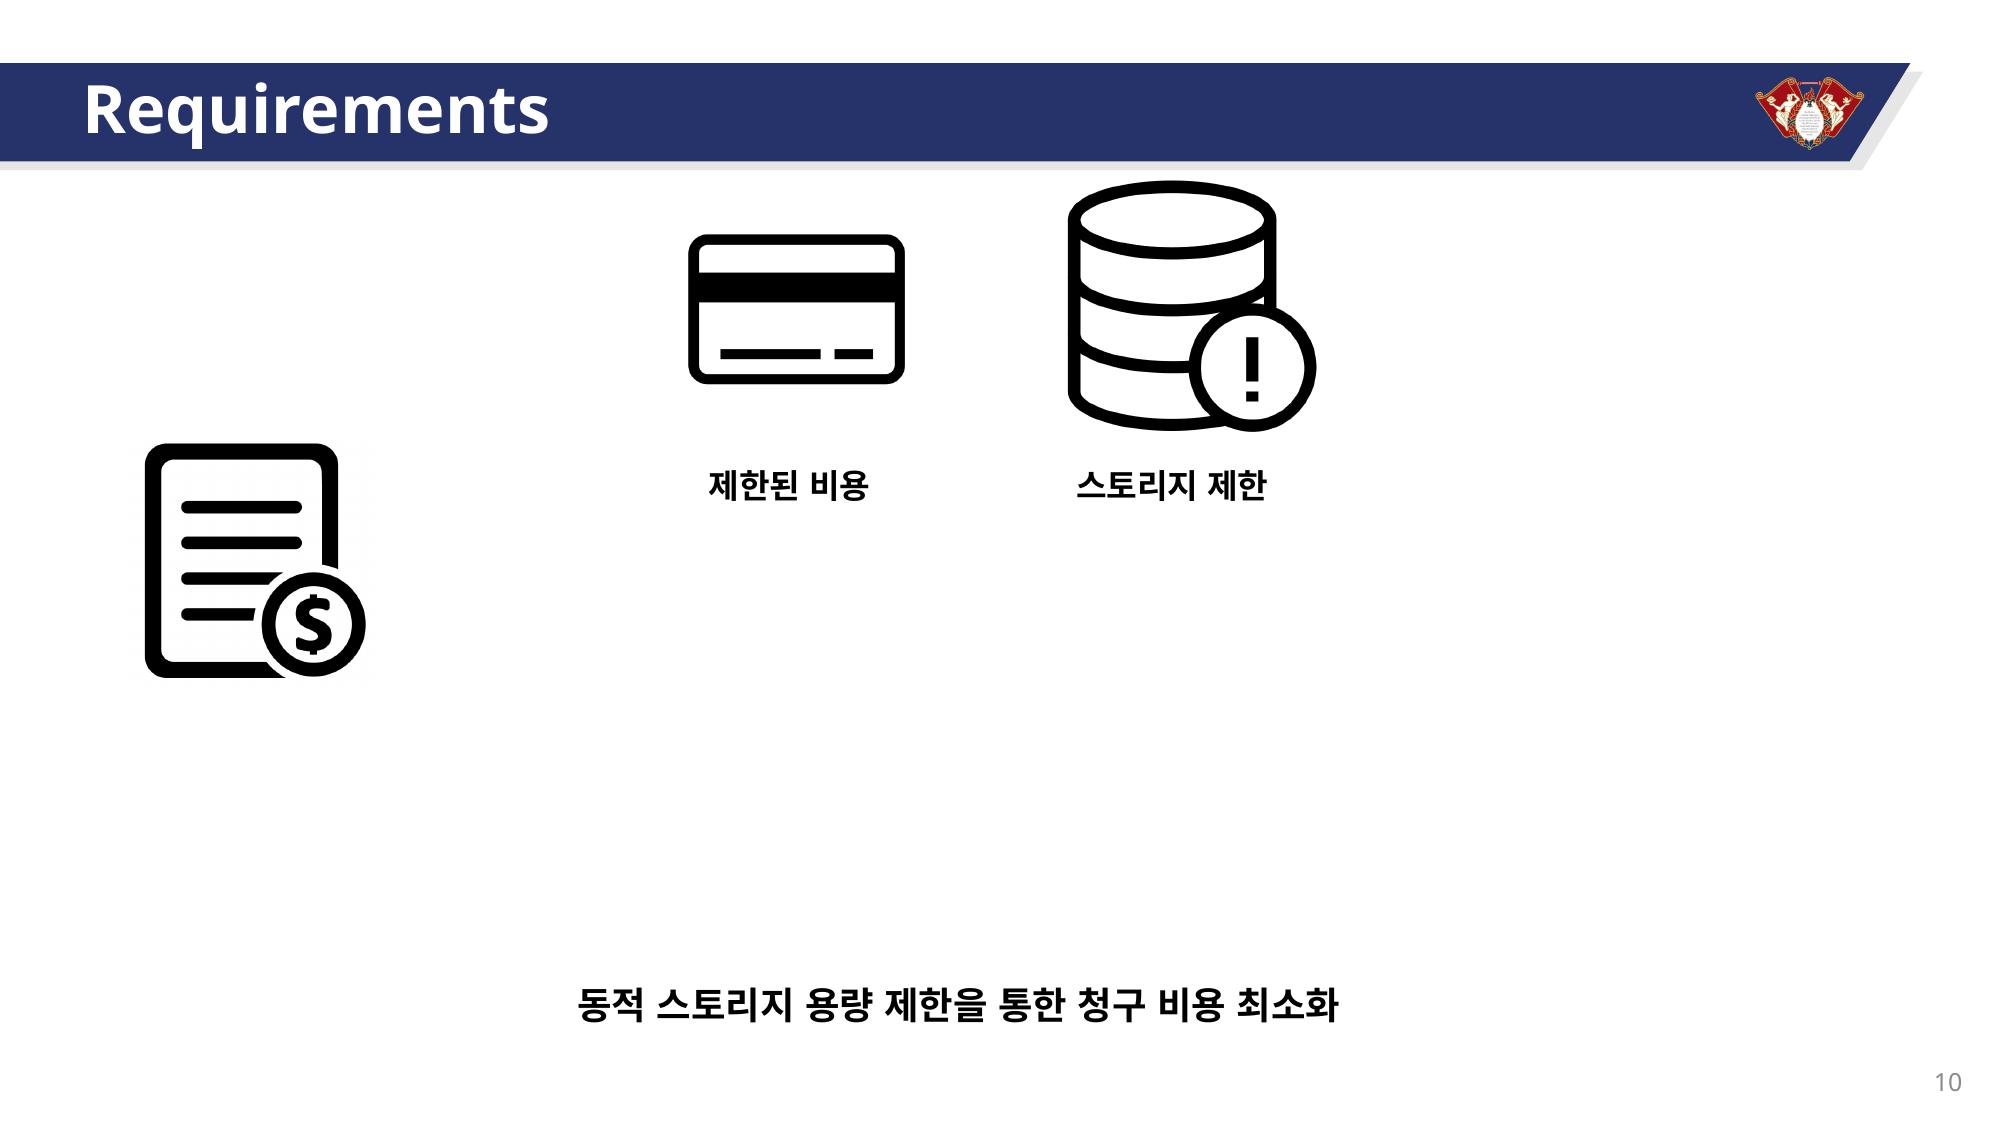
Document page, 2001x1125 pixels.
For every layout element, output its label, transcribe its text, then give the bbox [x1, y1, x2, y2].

picture [1051, 178, 1322, 436]
picture [1749, 62, 1873, 167]
picture [678, 225, 922, 399]
text_box 스토리지 제한 [1061, 457, 1312, 513]
slide_number 10 [1908, 1053, 1978, 1114]
picture [124, 435, 381, 690]
text_box 동적 스토리지 용량 제한을 통한 청구 비용 최소화 [562, 974, 1438, 1035]
title Requirements [67, 74, 1203, 151]
text_box 제한된 비용 [694, 457, 907, 513]
